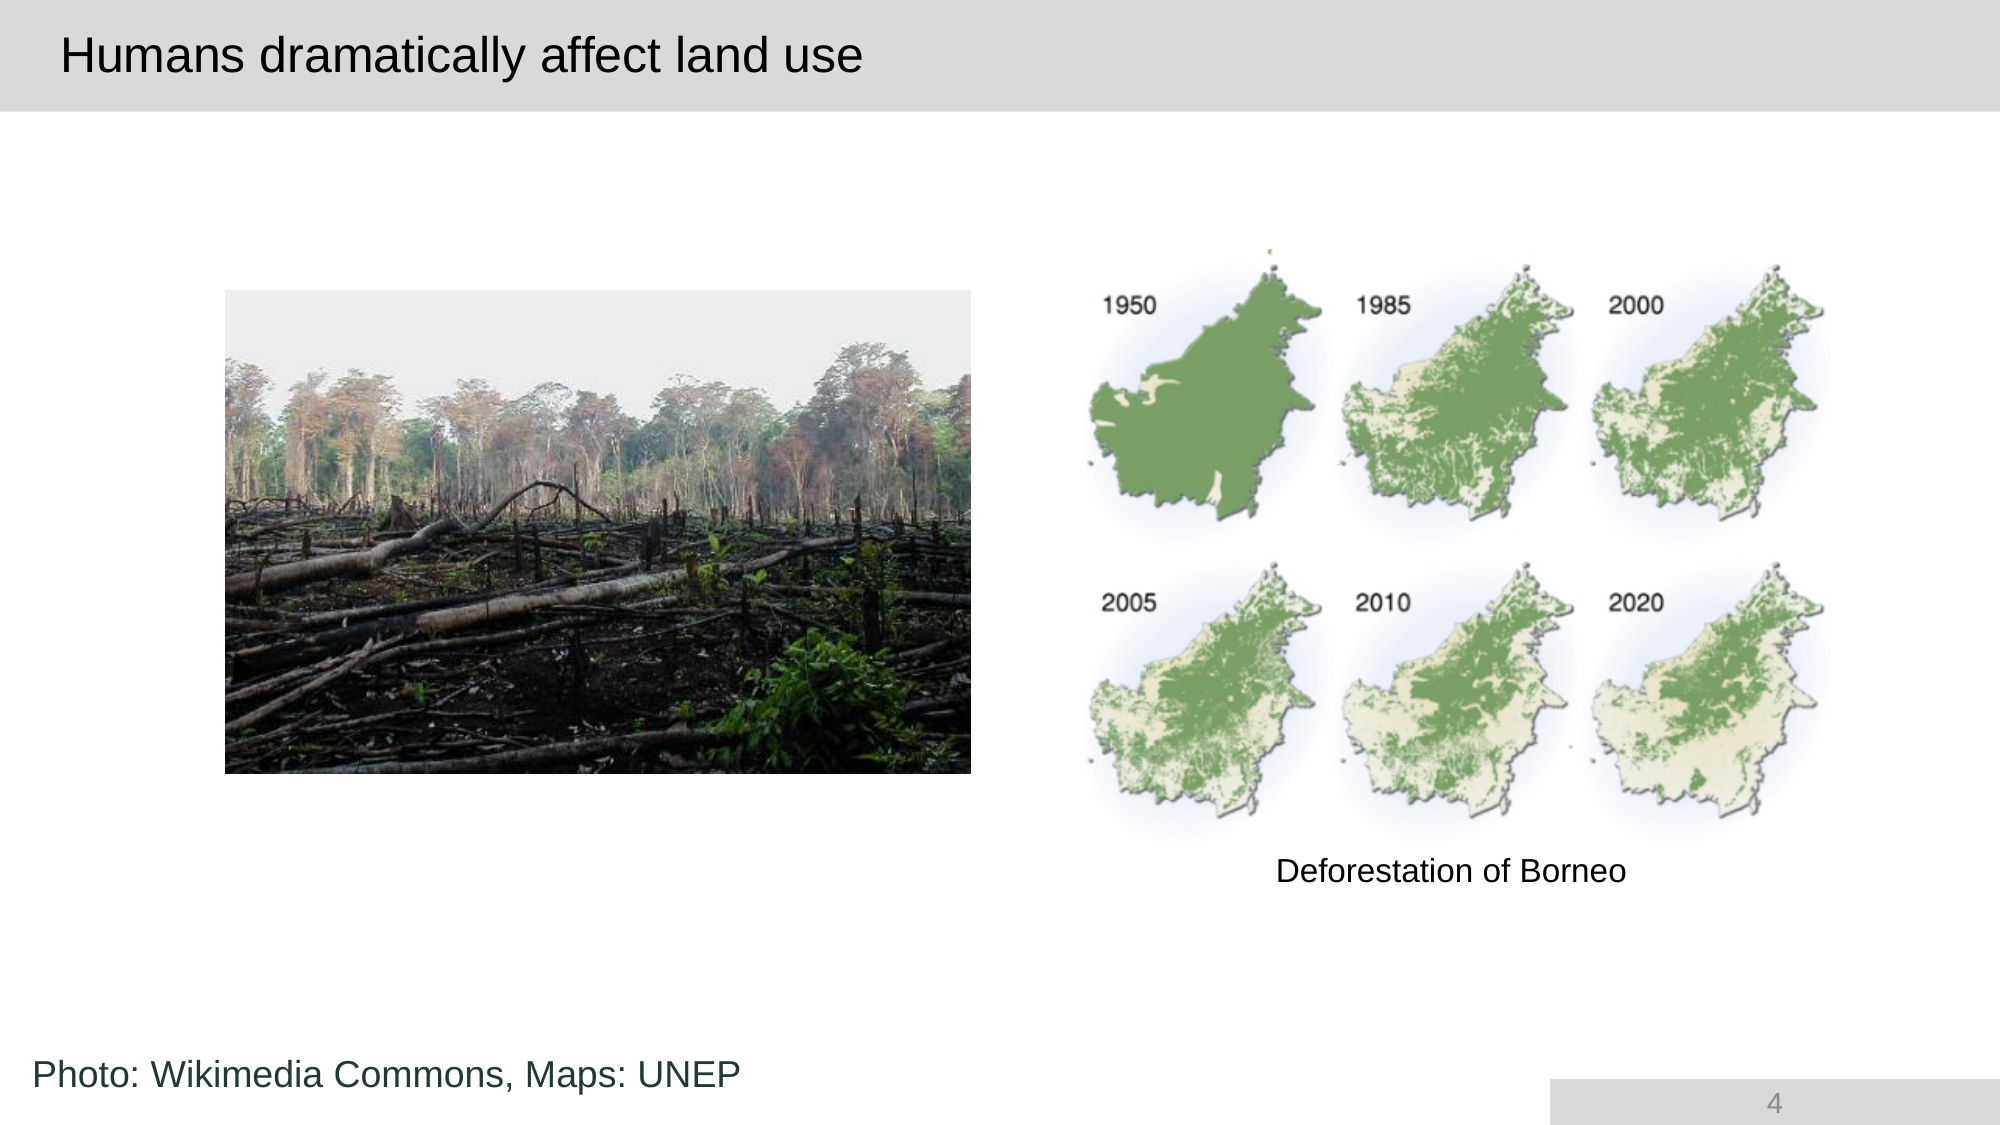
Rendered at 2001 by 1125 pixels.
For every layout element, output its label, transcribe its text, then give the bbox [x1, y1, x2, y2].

slide_number 4 [1550, 1079, 2000, 1125]
picture [1082, 249, 1831, 842]
text_box Photo: Wikimedia Commons, Maps: UNEP [17, 1042, 1042, 1103]
picture [224, 290, 971, 774]
title Humans dramatically affect land use [0, 0, 2000, 112]
text_box Deforestation of Borneo [1261, 842, 1643, 897]
